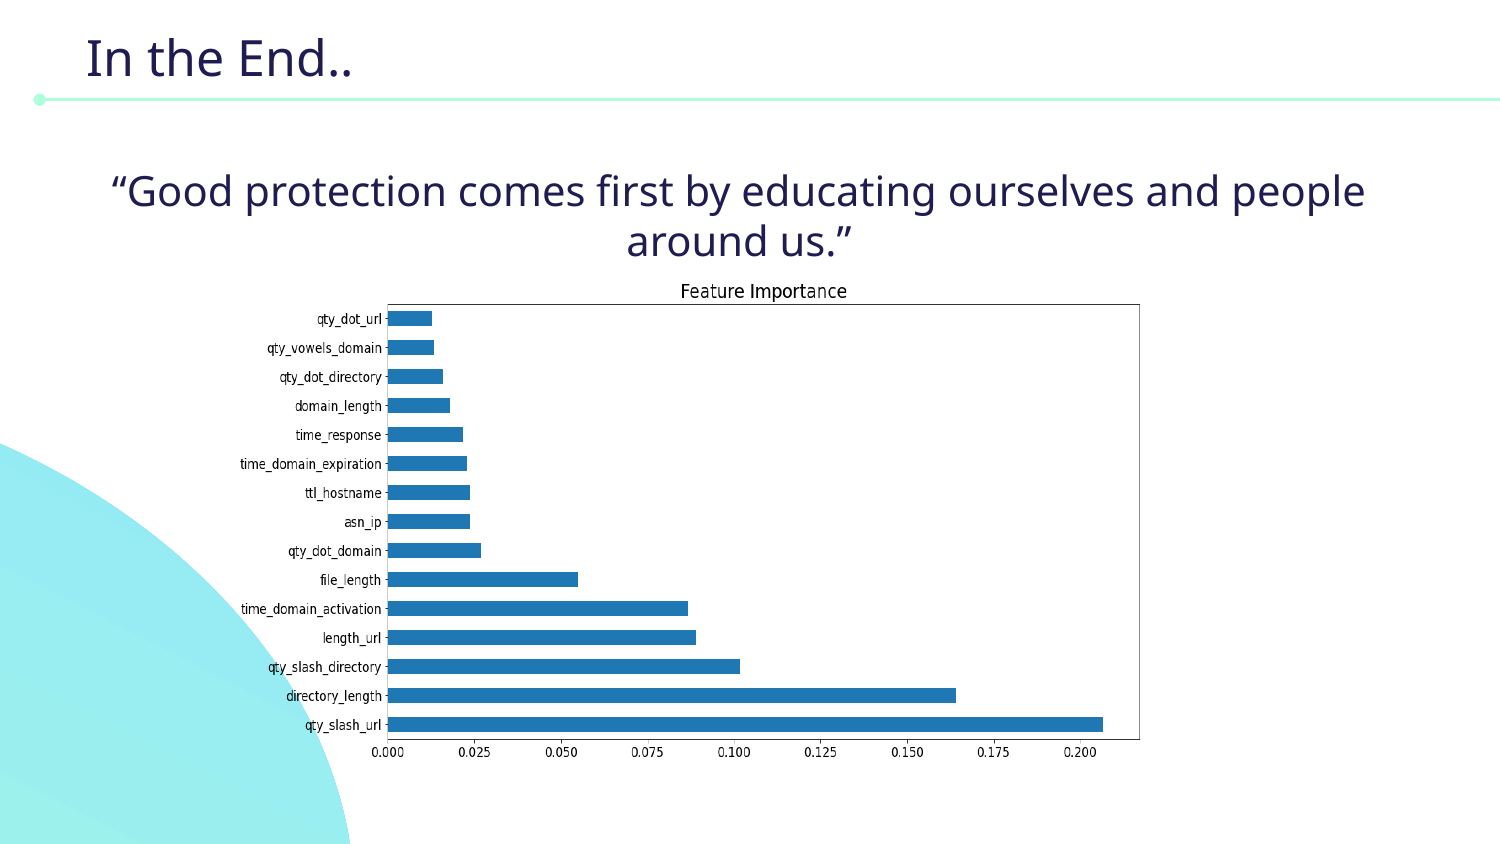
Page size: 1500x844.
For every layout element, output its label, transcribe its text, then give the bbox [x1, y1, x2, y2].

text_box [0, 443, 350, 844]
text_box “Good protection comes first by educating ourselves and people around us.” [71, 99, 1388, 189]
title In the End.. [71, 11, 1070, 99]
picture [233, 276, 1145, 768]
